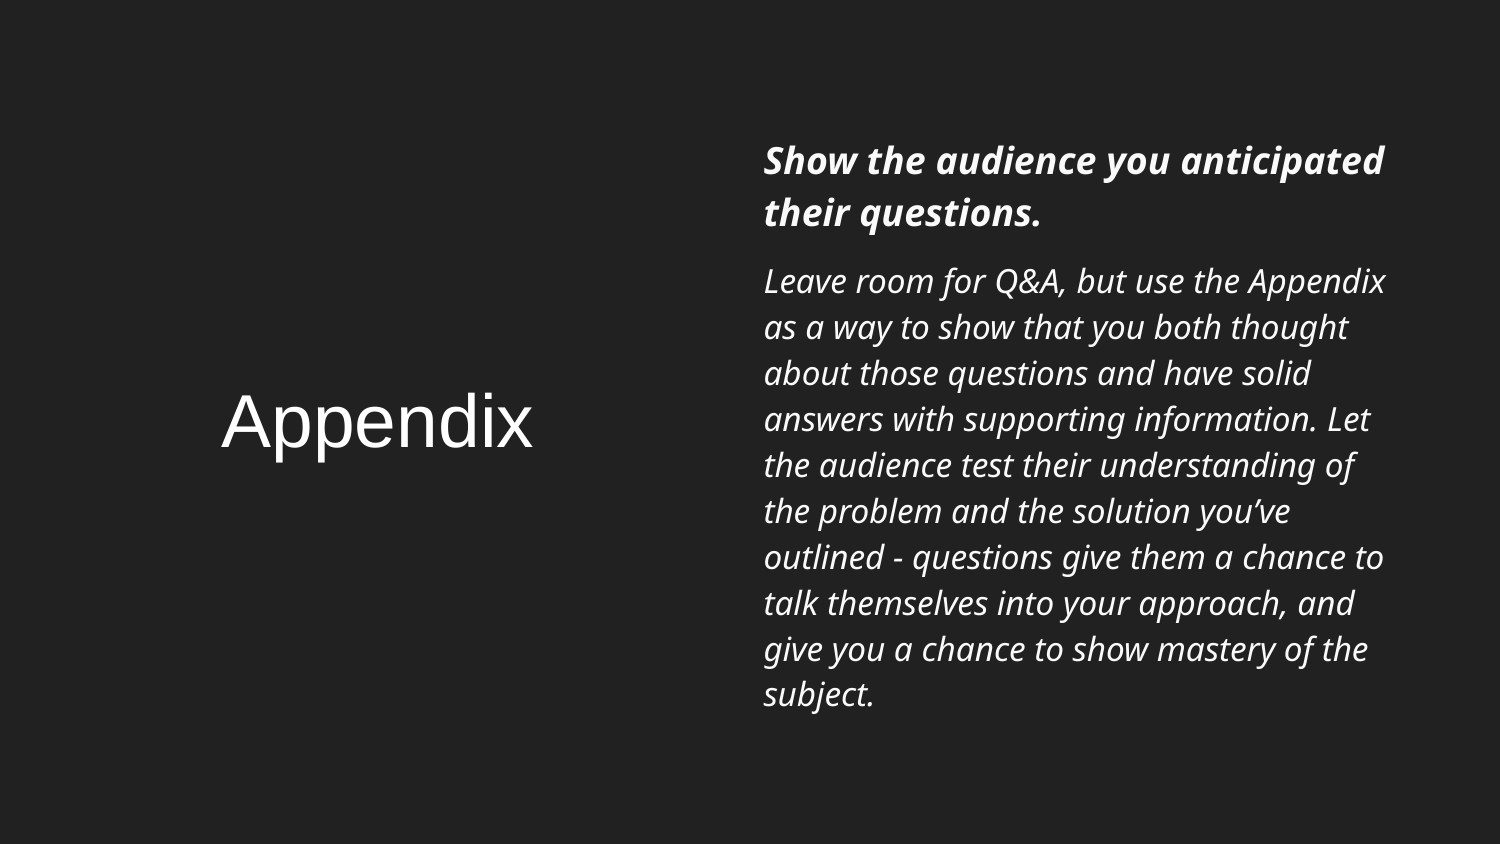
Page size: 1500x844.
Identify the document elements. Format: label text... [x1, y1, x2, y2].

text_box Show the audience you anticipated their questions. Leave room for Q&A, but use the Appendix as a way to show that you both thought about those questions and have solid answers with supporting information. Let the audience test their understanding of the problem and the solution you’ve outlined - questions give them a chance to talk themselves into your approach, and give you a chance to show mastery of the subject. [748, 93, 1425, 750]
title Appendix [75, 338, 681, 505]
